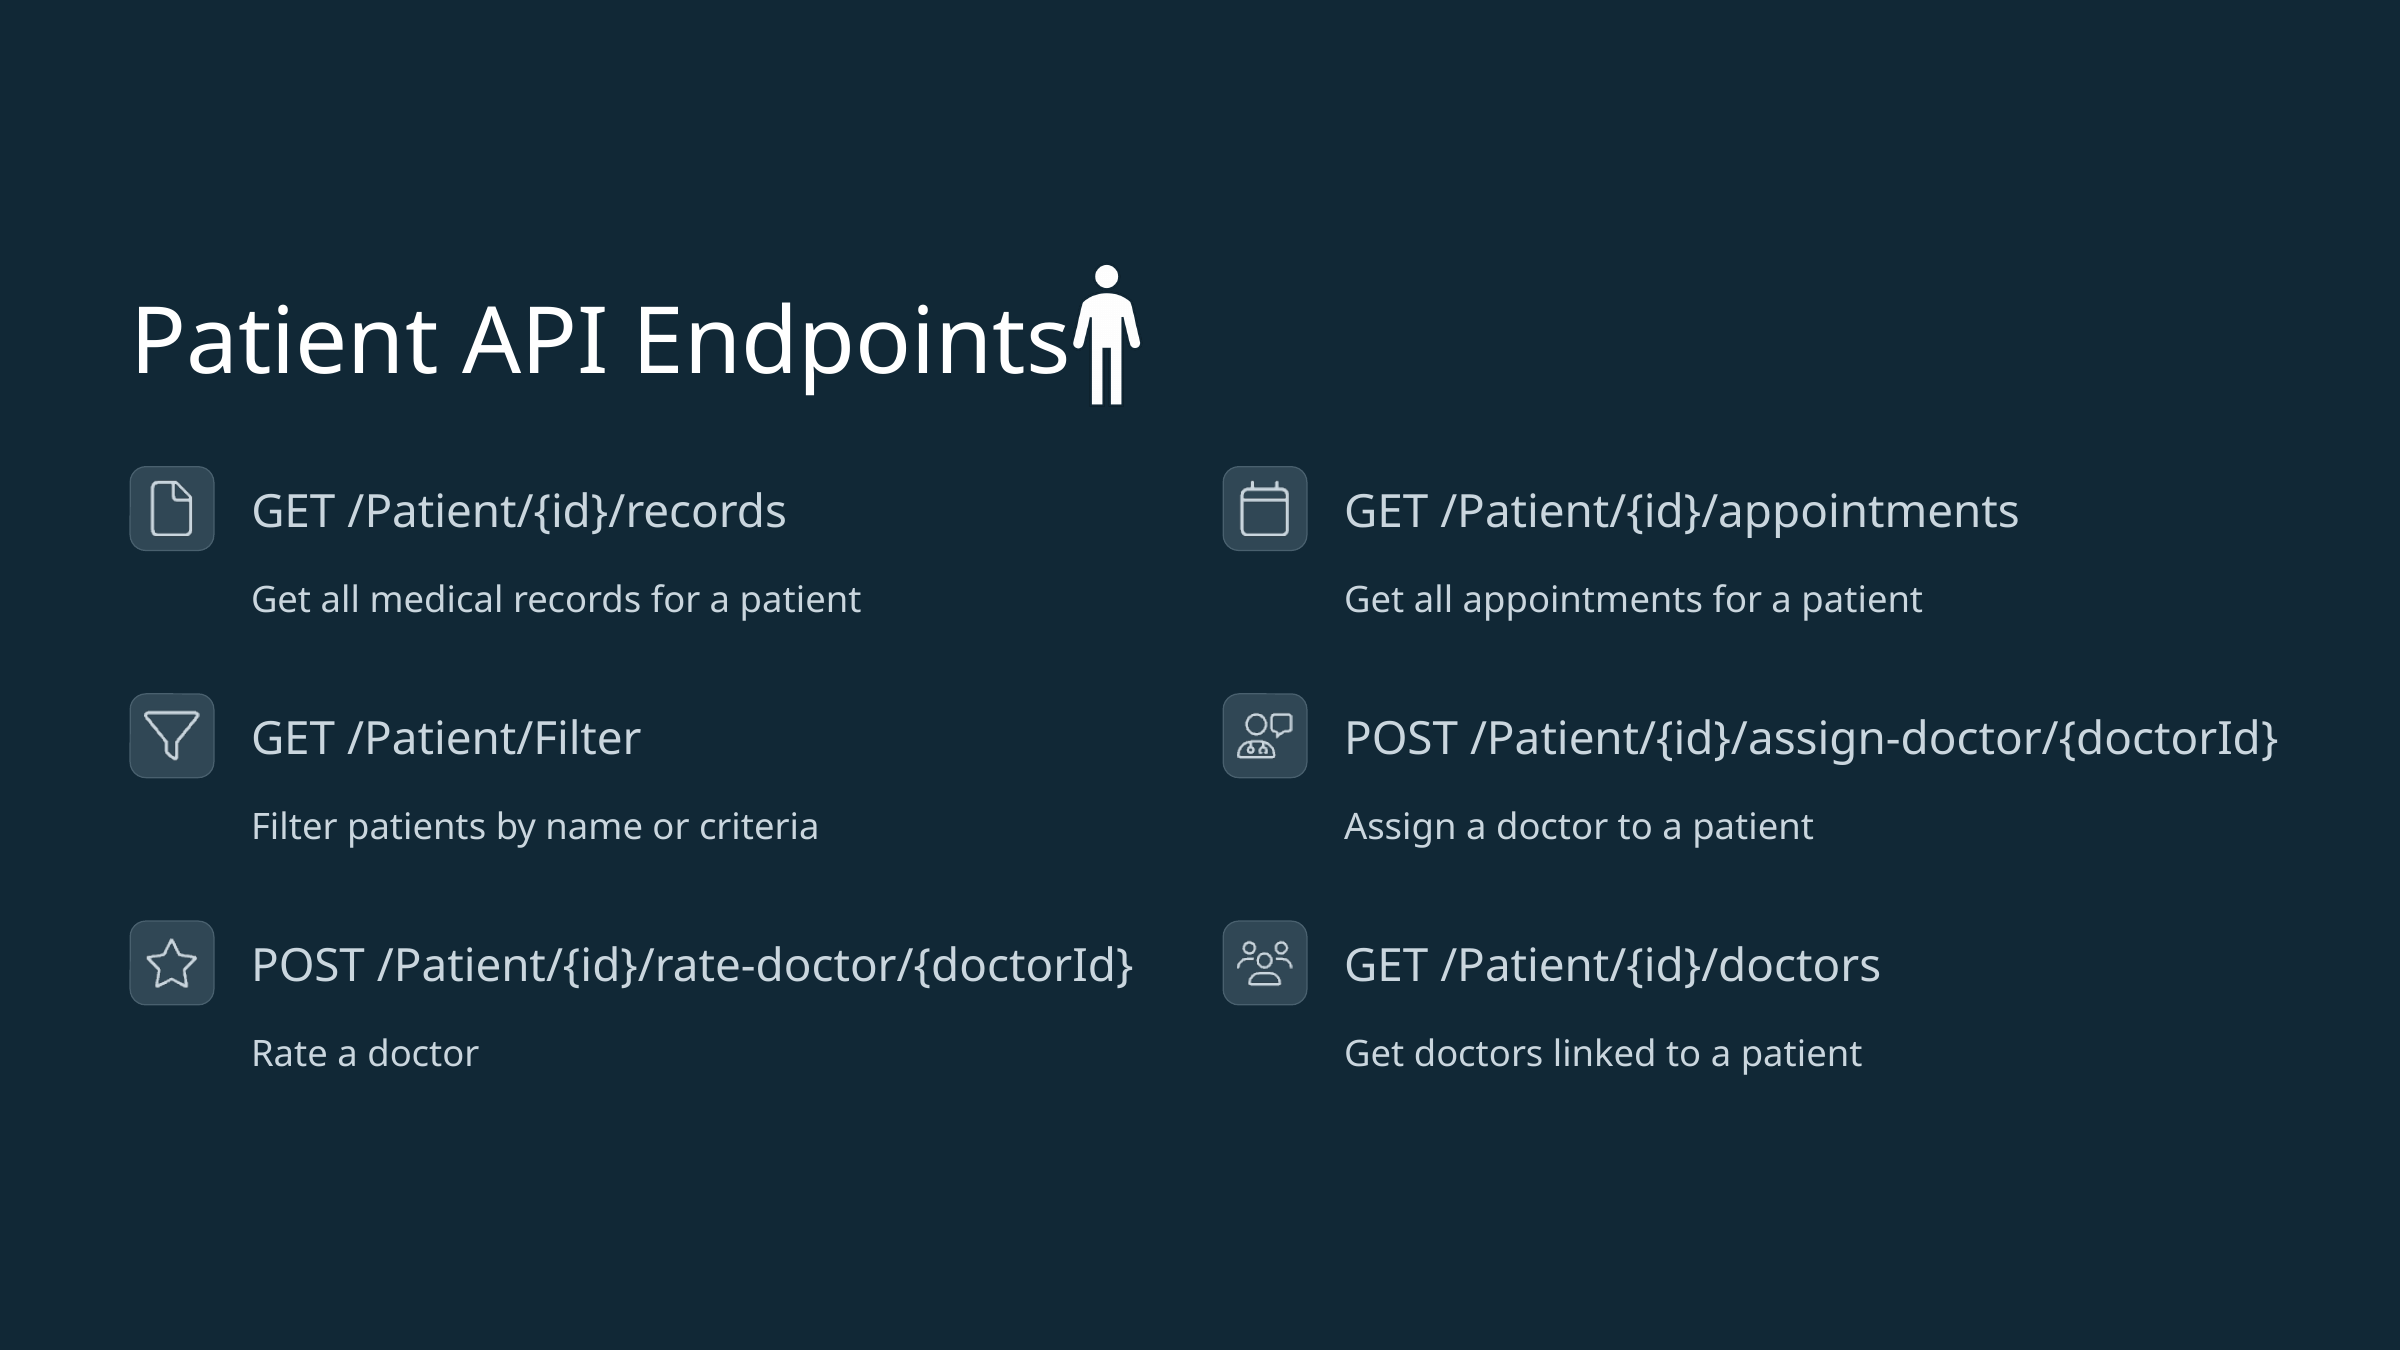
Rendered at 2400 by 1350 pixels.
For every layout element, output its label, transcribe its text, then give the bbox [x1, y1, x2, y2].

picture [1031, 259, 1182, 410]
picture [1237, 473, 1293, 544]
text_box GET /Patient/{id}/records [251, 479, 778, 538]
text_box GET /Patient/{id}/appointments [1344, 479, 2001, 538]
picture [144, 928, 200, 998]
picture [1237, 700, 1293, 771]
text_box Get doctors linked to a patient [1344, 1014, 2270, 1074]
text_box [1223, 921, 1307, 1005]
text_box [130, 921, 214, 1005]
text_box [1223, 466, 1307, 551]
text_box POST /Patient/{id}/rate-doctor/{doctorId} [251, 933, 1106, 992]
text_box GET /Patient/Filter [251, 706, 717, 765]
text_box Get all medical records for a patient [251, 559, 1177, 620]
text_box GET /Patient/{id}/doctors [1344, 933, 1872, 992]
text_box Get all appointments for a patient [1344, 559, 2270, 620]
text_box POST /Patient/{id}/assign-doctor/{doctorId} [1344, 706, 2255, 765]
text_box Filter patients by name or criteria [251, 787, 1177, 847]
picture [144, 700, 200, 771]
picture [1237, 928, 1293, 998]
picture [144, 473, 200, 544]
text_box [1223, 693, 1307, 778]
text_box Assign a doctor to a patient [1344, 787, 2270, 847]
text_box Rate a doctor [251, 1014, 1177, 1074]
text_box [130, 693, 214, 778]
text_box Patient API Endpoints [130, 276, 1031, 393]
text_box [130, 466, 214, 551]
